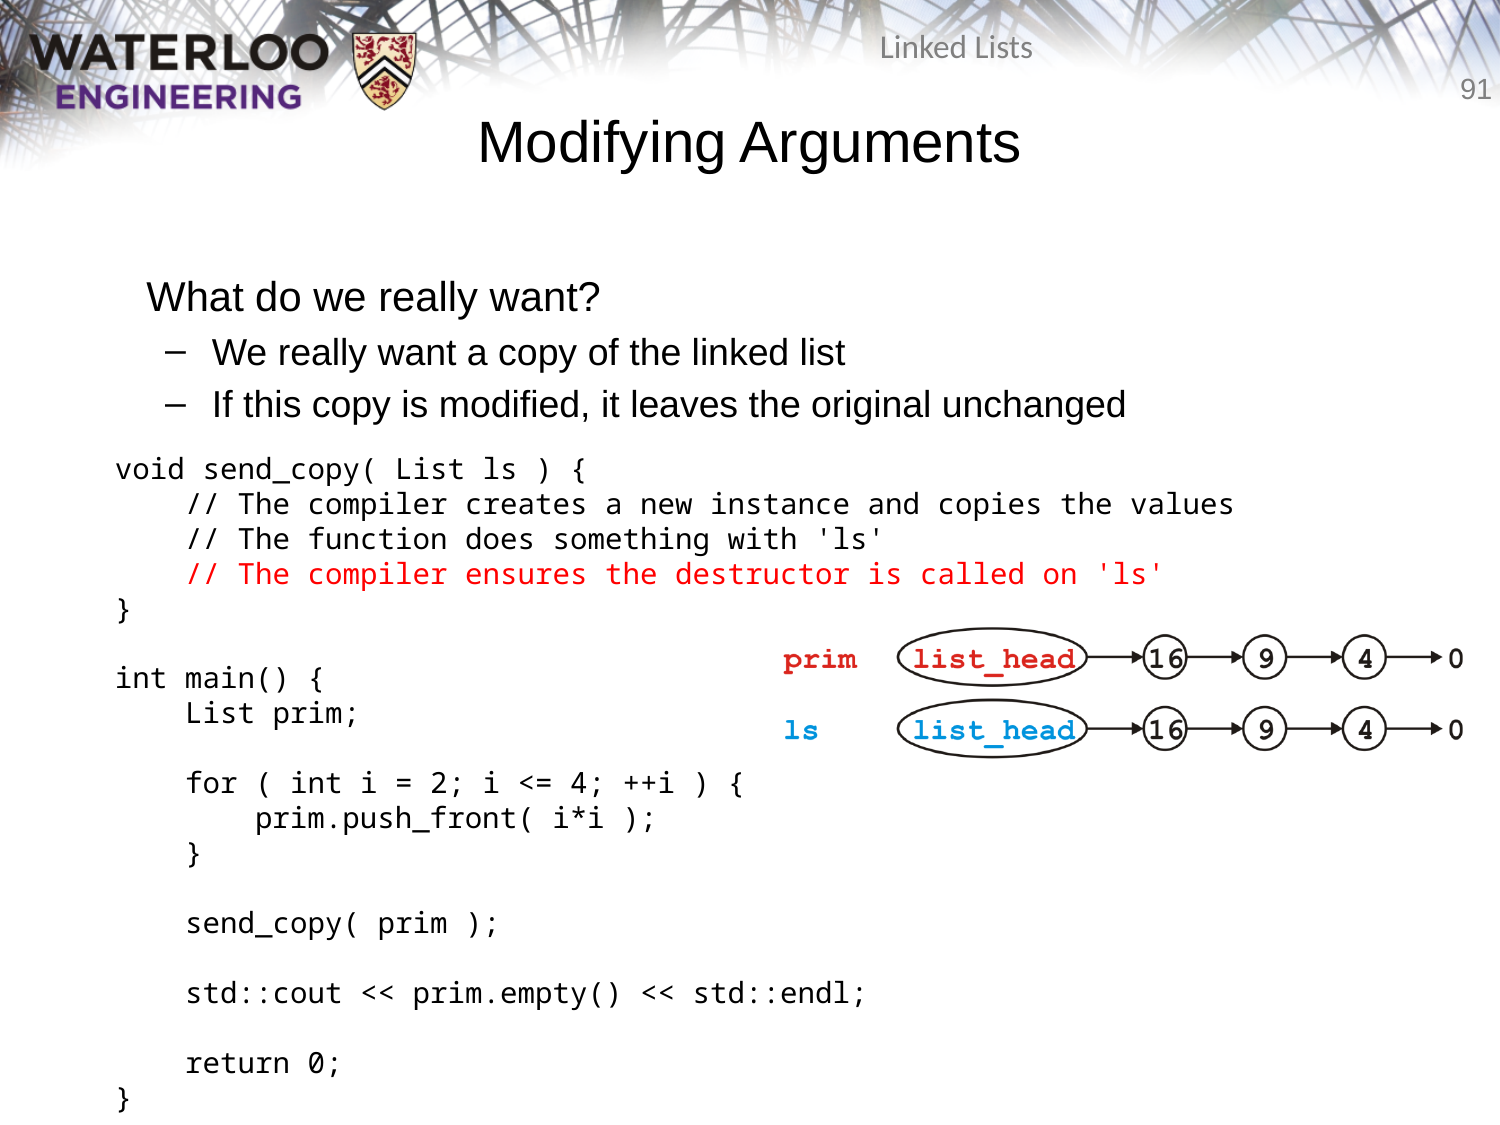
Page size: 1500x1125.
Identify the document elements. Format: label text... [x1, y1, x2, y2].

text_box void send_copy( List ls ) { // The compiler creates a new instance and copies the values // The function does something with 'ls' // The compiler ensures the destructor is called on 'ls' } int main() { List prim; for ( int i = 2; i <= 4; ++i ) { prim.push_front( i*i ); } send_copy( prim ); std::cout << prim.empty() << std::endl; return 0; } [100, 442, 1306, 1122]
picture [0, 0, 1500, 1125]
title Modifying Arguments [74, 44, 1426, 233]
list What do we really want? We really want a copy of the linked list If this copy is modified, it leaves the original unchanged [74, 262, 1426, 1006]
